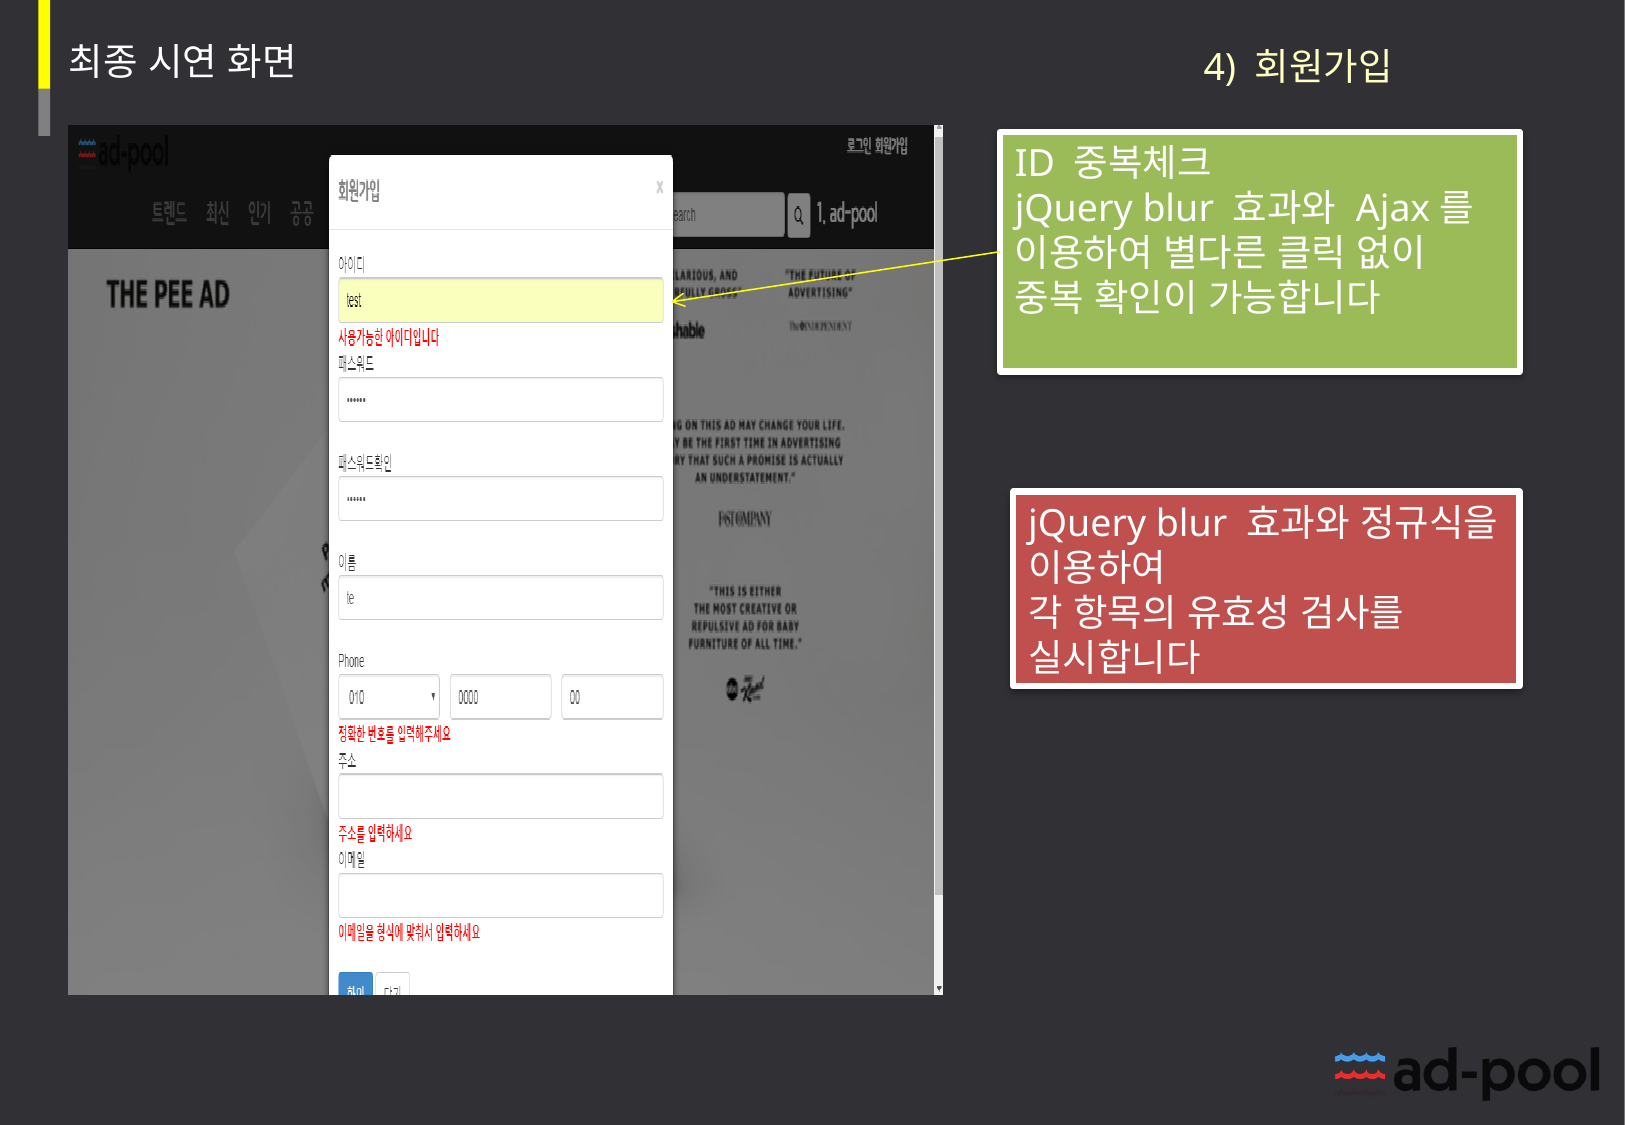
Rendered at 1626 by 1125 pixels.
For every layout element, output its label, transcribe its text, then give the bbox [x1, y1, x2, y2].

text_box ID 중복체크 jQuery blur 효과와 Ajax를 이용하여 별다른 클릭 없이 중복 확인이 가능합니다 [997, 129, 1523, 375]
text_box [52, 9, 588, 304]
text_box 최종 시연 화면 [54, 30, 421, 91]
text_box jQuery blur 효과와 정규식을 이용하여 각 항목의 유효성 검사를 실시합니다 [1010, 488, 1523, 689]
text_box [670, 252, 1001, 303]
picture [0, 0, 1625, 1125]
text_box 4) 회원가입 [1188, 35, 1520, 96]
